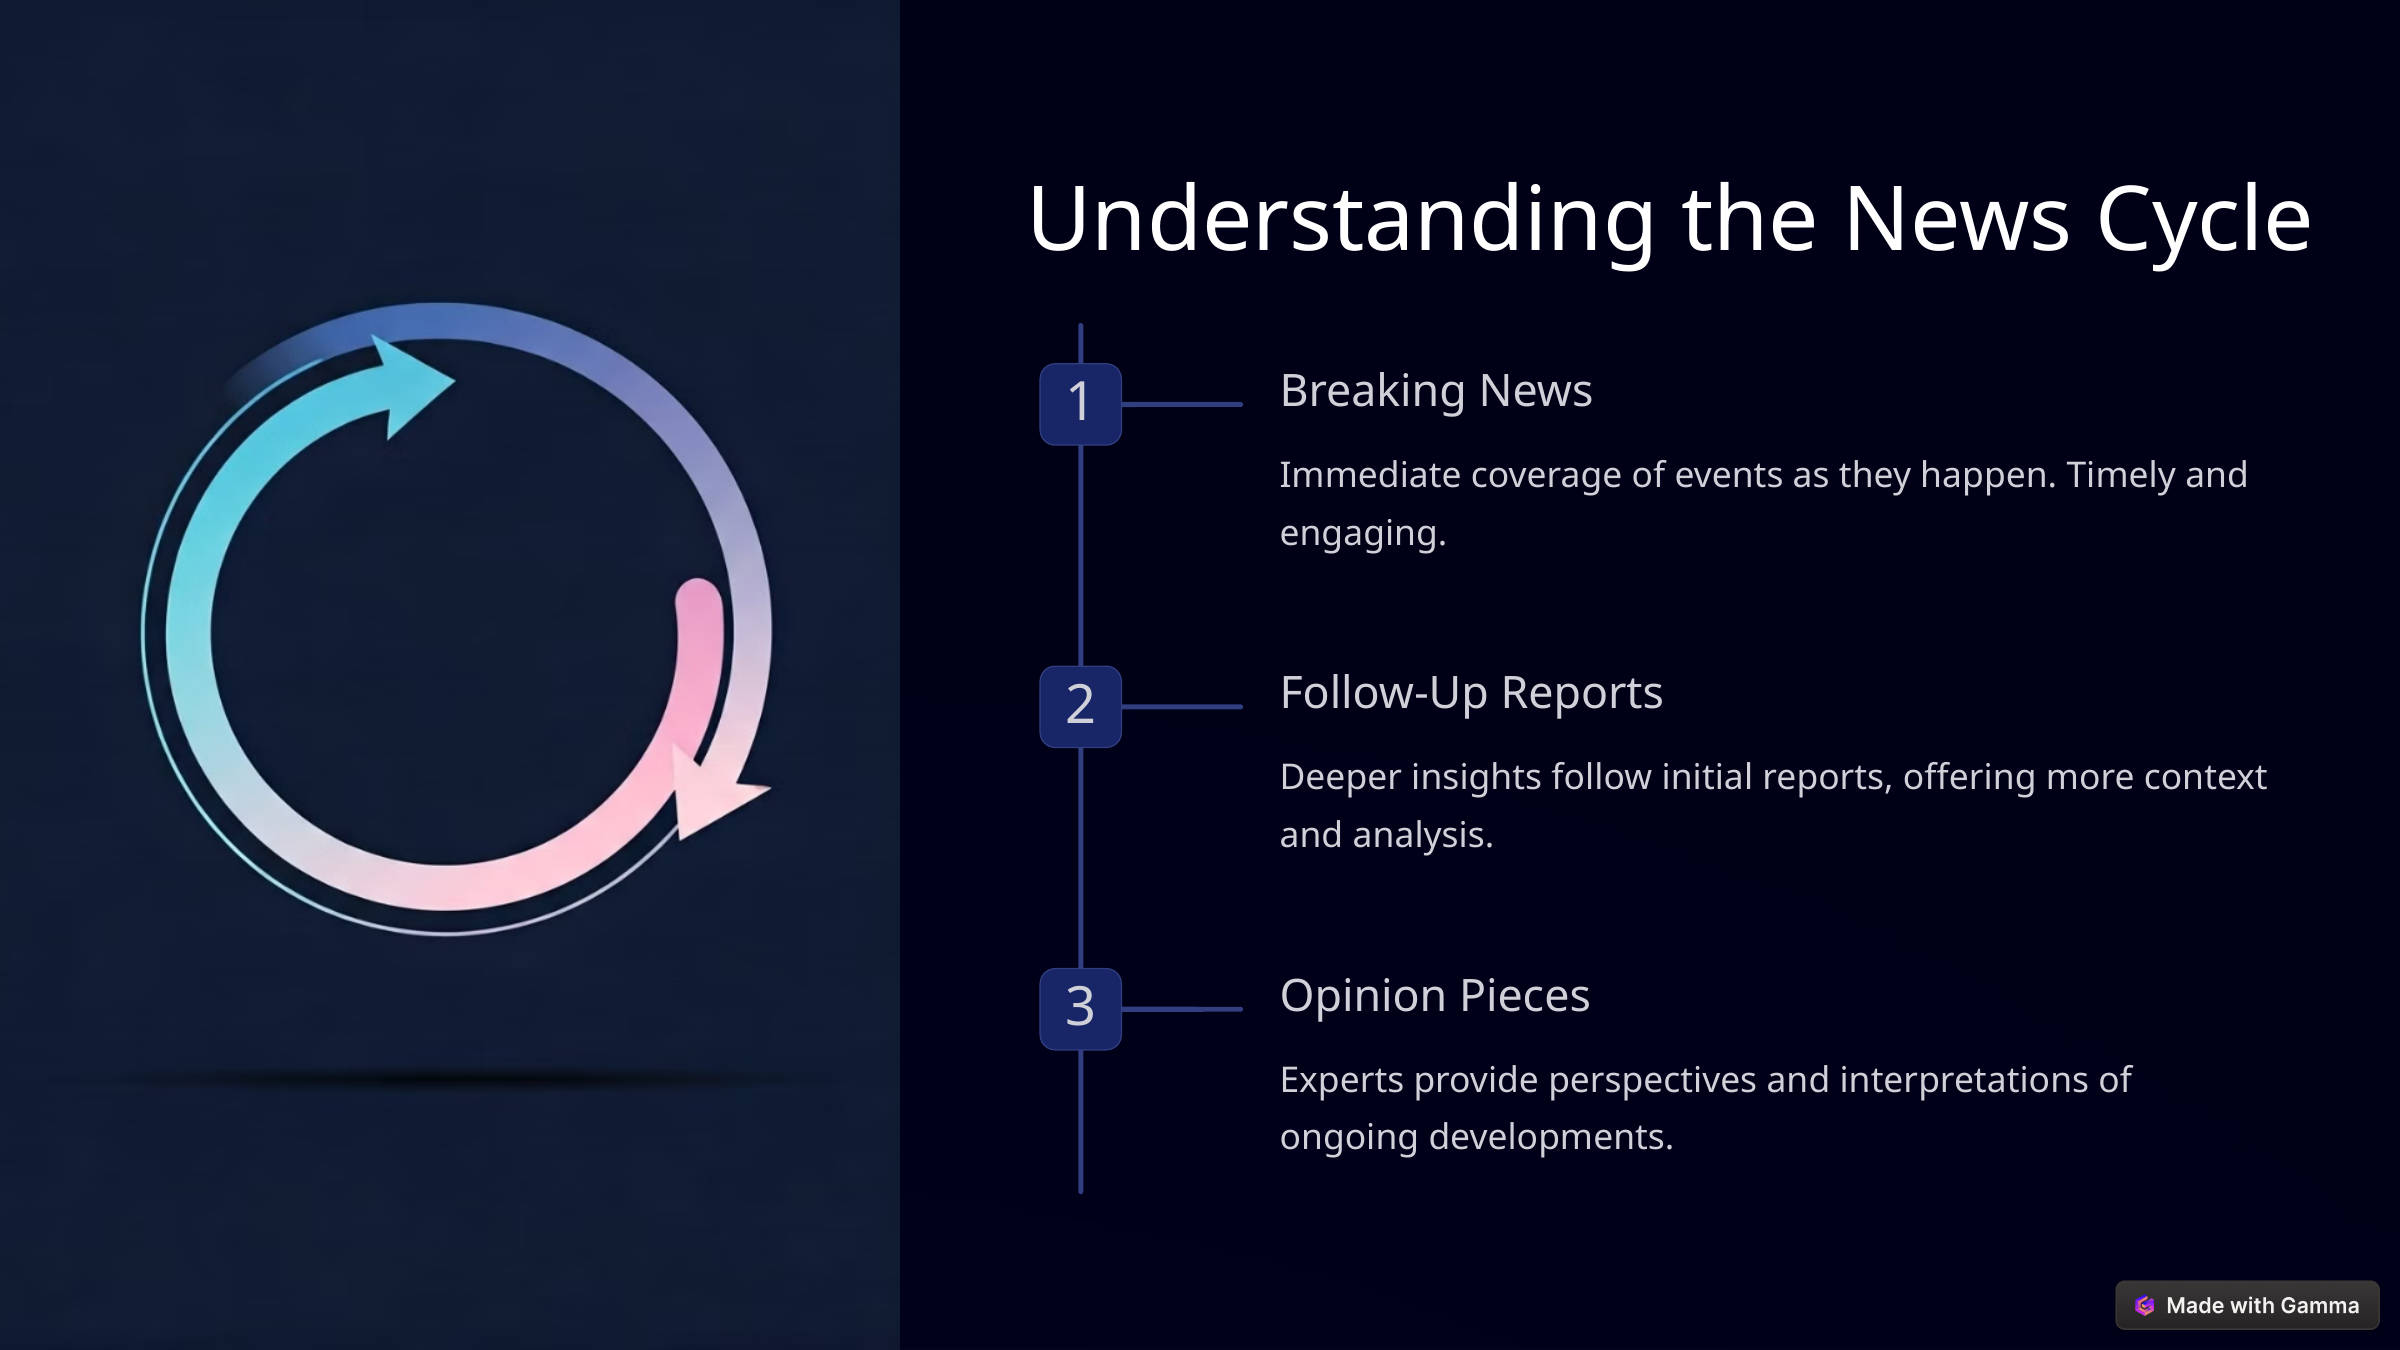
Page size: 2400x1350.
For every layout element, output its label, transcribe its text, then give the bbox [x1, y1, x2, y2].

text_box 2 [1065, 679, 1097, 734]
text_box [1040, 968, 1122, 1050]
text_box [1078, 1050, 1084, 1195]
text_box Follow-Up Reports [1279, 661, 1732, 719]
text_box Breaking News [1279, 359, 1732, 416]
picture [0, 0, 900, 1350]
text_box [1040, 363, 1122, 446]
text_box Experts provide perspectives and interpretations of ongoing developments. [1279, 1042, 2274, 1158]
text_box Deeper insights follow initial reports, offering more context and analysis. [1279, 739, 2274, 856]
text_box 3 [1065, 982, 1097, 1037]
text_box Opinion Pieces [1279, 964, 1732, 1021]
text_box [1122, 704, 1244, 710]
text_box 1 [1065, 377, 1097, 432]
text_box [1122, 1006, 1244, 1012]
text_box [1078, 323, 1084, 363]
text_box Understanding the News Cycle [1026, 155, 2263, 269]
picture [2106, 1271, 2389, 1339]
text_box [1078, 446, 1084, 666]
text_box [1122, 401, 1244, 408]
text_box [1040, 666, 1122, 748]
text_box [1078, 748, 1084, 968]
text_box Immediate coverage of events as they happen. Timely and engaging. [1279, 437, 2274, 554]
